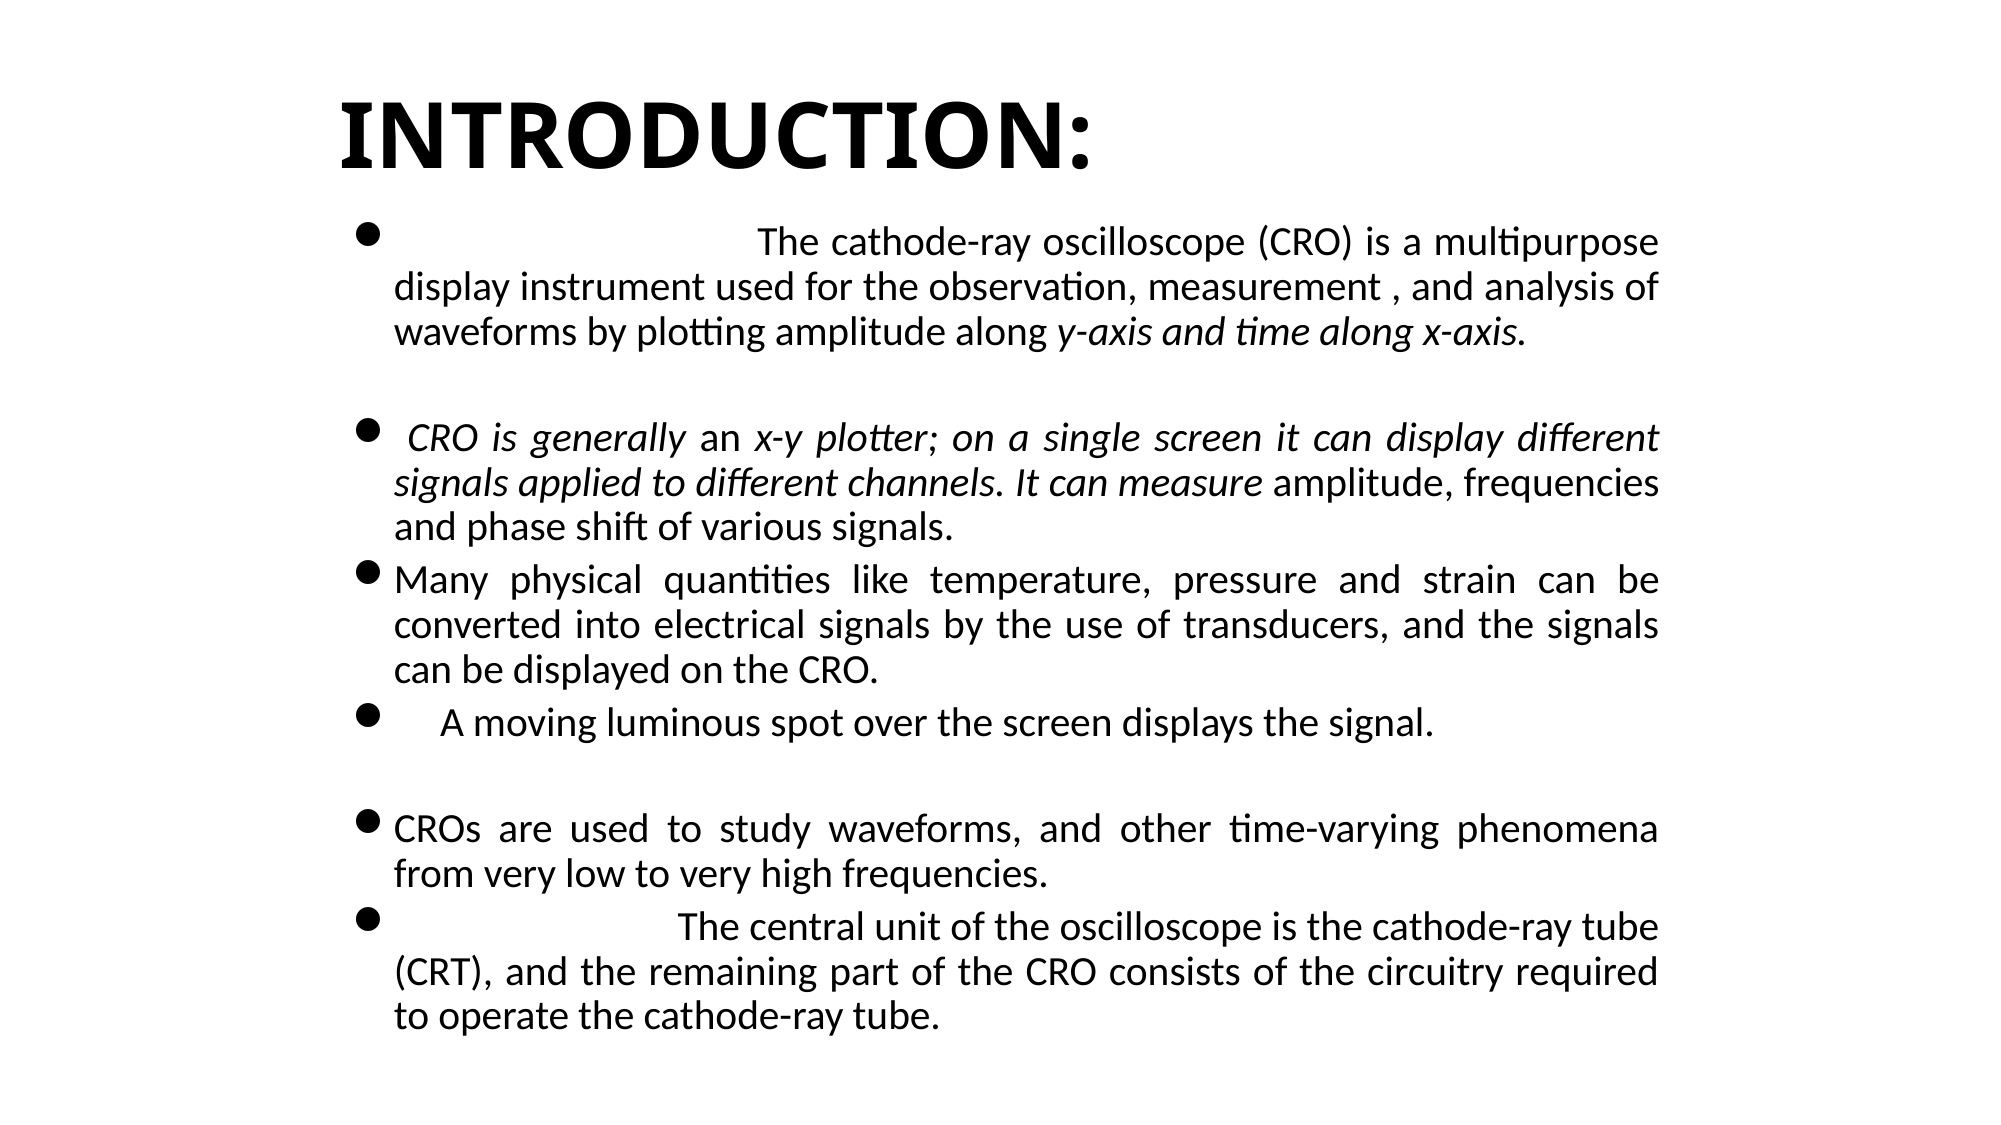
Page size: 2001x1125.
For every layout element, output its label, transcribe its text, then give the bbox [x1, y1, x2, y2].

title INTRODUCTION: [324, 45, 1675, 233]
list The cathode-ray oscilloscope (CRO) is a multipurpose display instrument used for the observation, measurement , and analysis of waveforms by plotting amplitude along y-axis and time along x-axis. CRO is generally an x-y plotter; on a single screen it can display different signals applied to different channels. It can measure amplitude, frequencies and phase shift of various signals. Many physical quantities like temperature, pressure and strain can be converted into electrical signals by the use of transducers, and the signals can be displayed on the CRO. A moving luminous spot over the screen displays the signal. CROs are used to study waveforms, and other time-varying phenomena from very low to very high frequencies. The central unit of the oscilloscope is the cathode-ray tube (CRT), and the remaining part of the CRO consists of the circuitry required to operate the cathode-ray tube. [337, 212, 1675, 1050]
